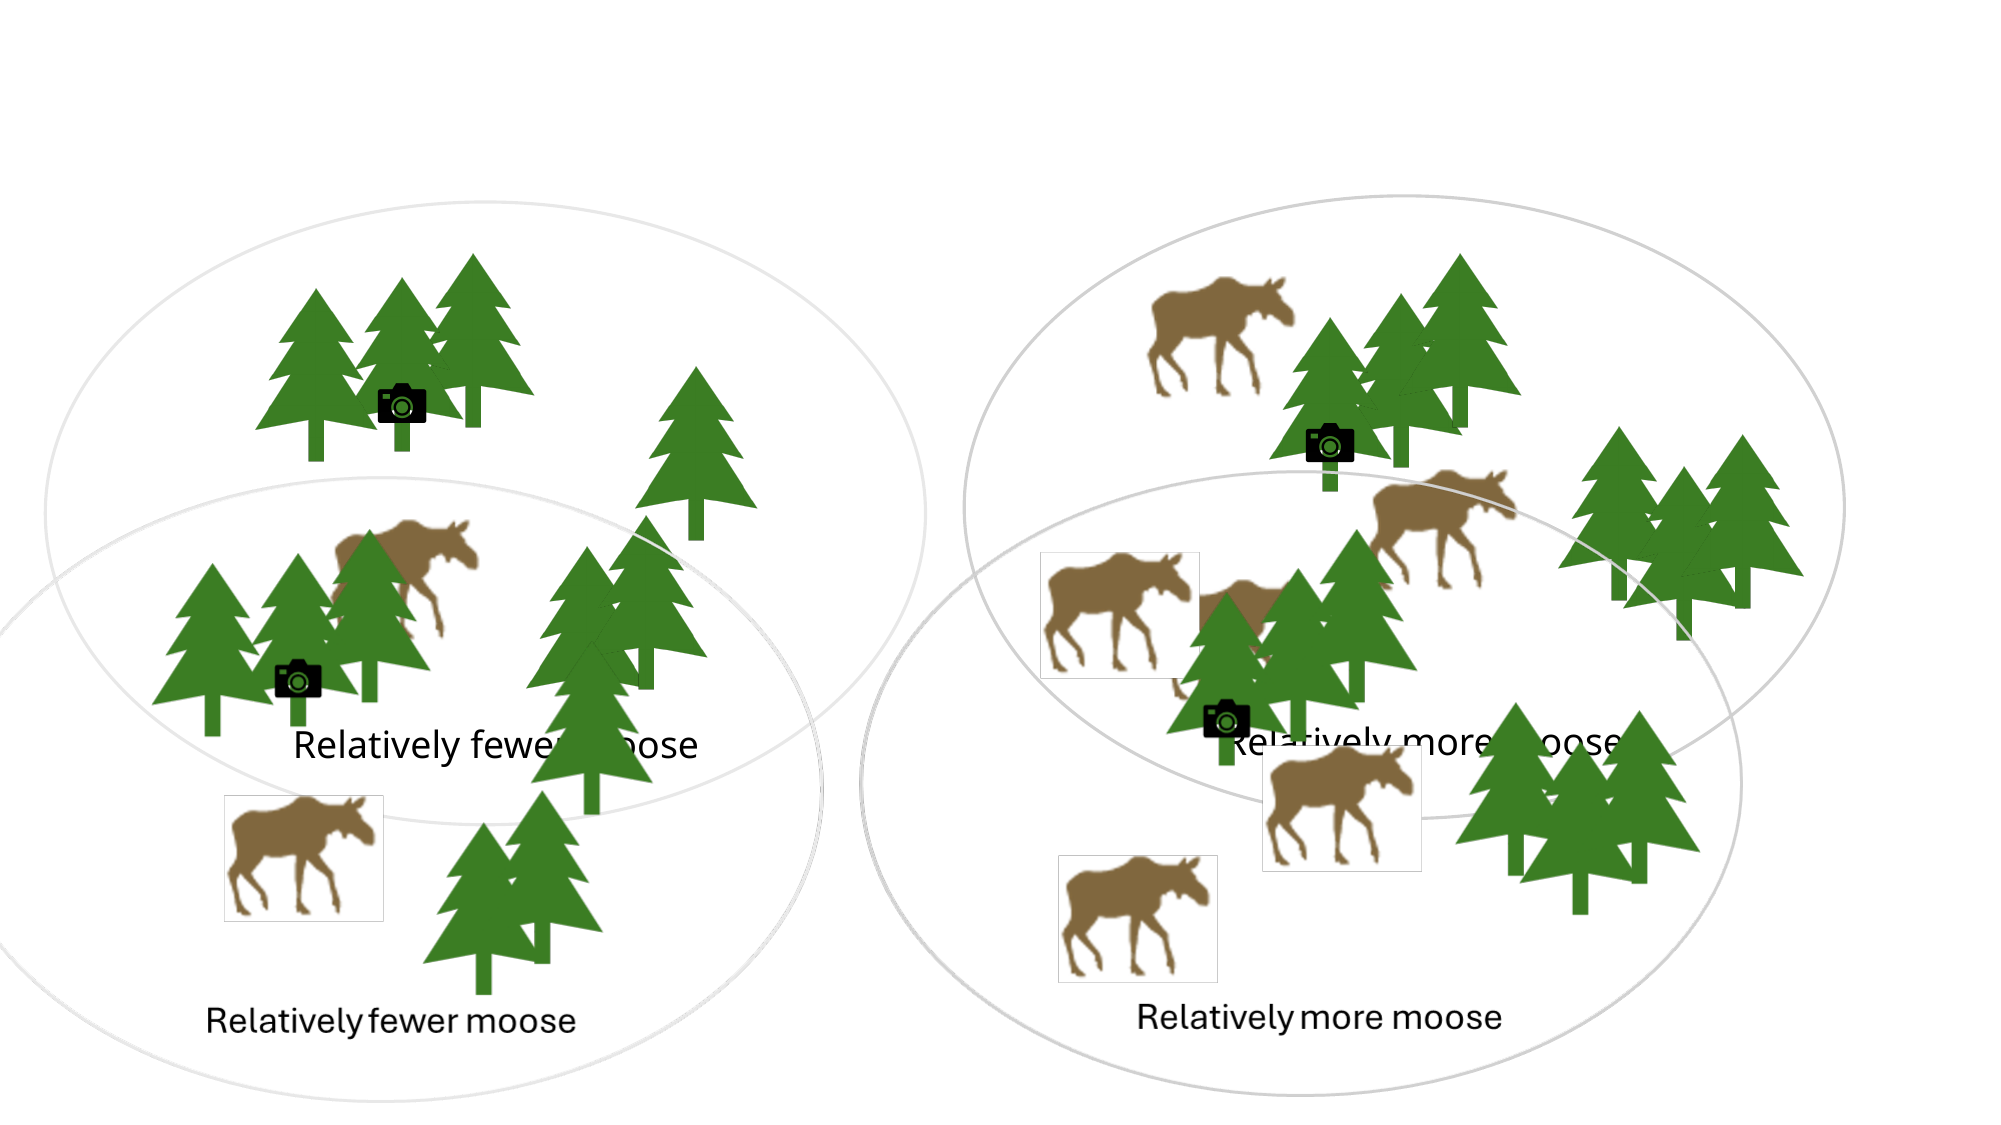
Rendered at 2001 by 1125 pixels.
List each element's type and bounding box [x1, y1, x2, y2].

text_box [965, 194, 1831, 470]
picture [0, 245, 1838, 1104]
text_box [1743, 617, 1818, 709]
text_box [47, 200, 923, 470]
text_box [1838, 448, 1846, 567]
